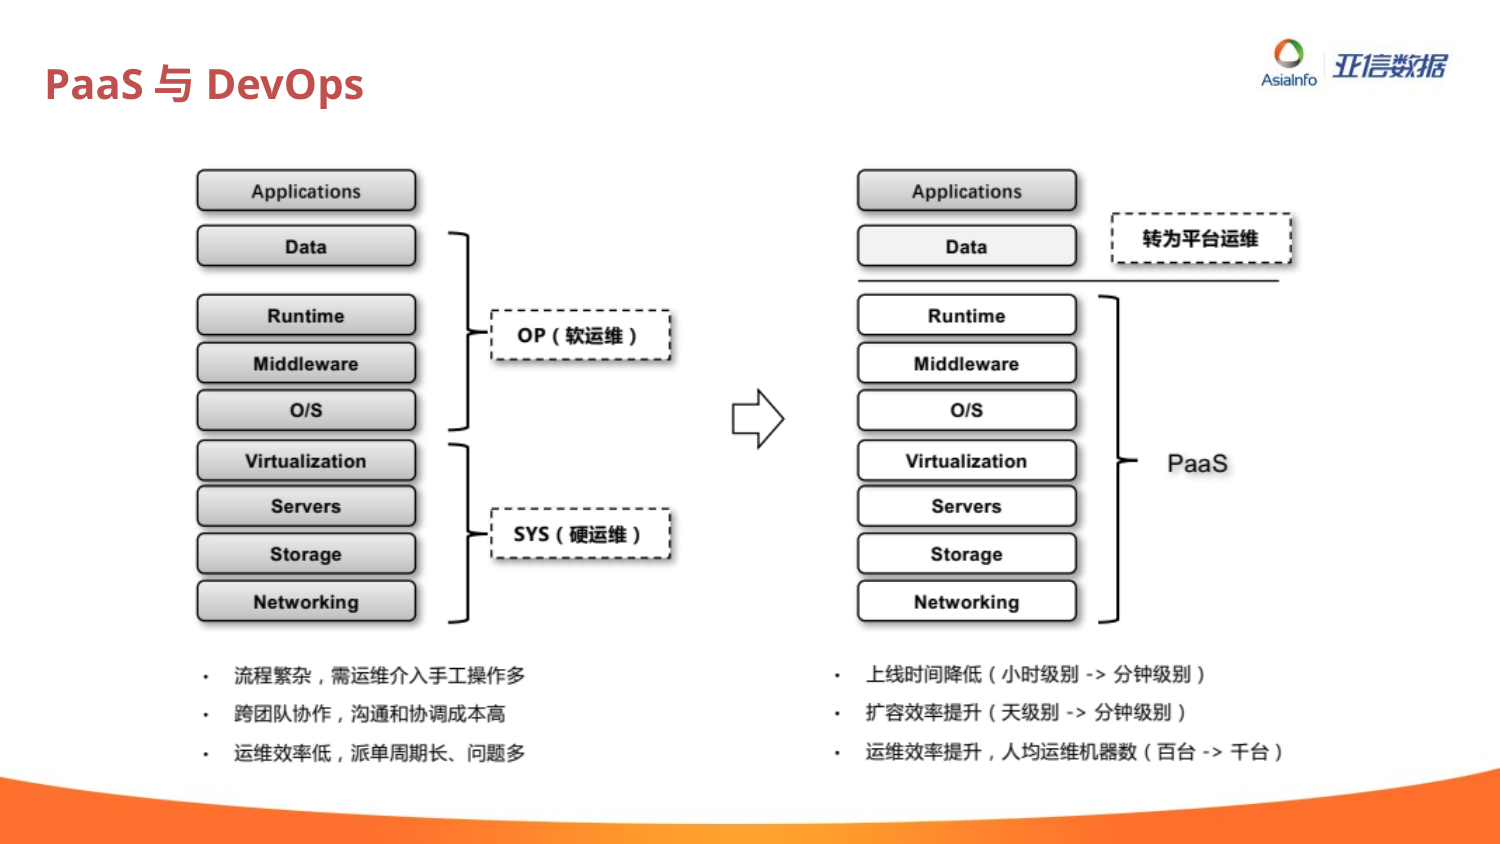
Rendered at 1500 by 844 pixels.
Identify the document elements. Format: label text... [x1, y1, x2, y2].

picture [0, 0, 1500, 844]
title PaaS与DevOps [29, 26, 1477, 116]
